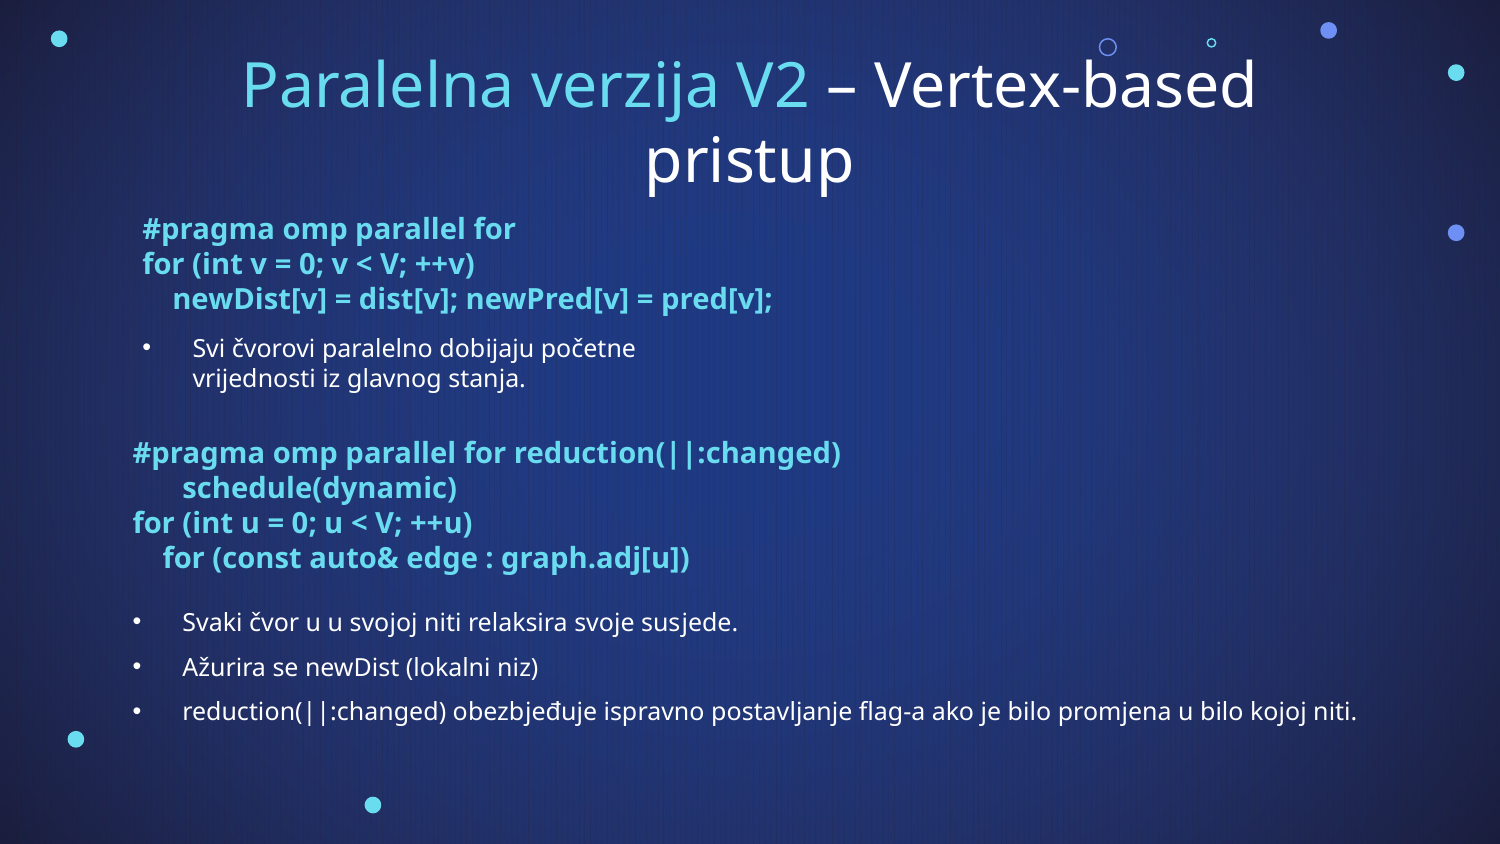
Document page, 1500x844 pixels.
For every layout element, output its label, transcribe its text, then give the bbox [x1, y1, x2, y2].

subtitle #pragma omp parallel for reduction(||:changed) schedule(dynamic) for (int u = 0; u < V; ++u) for (const auto& edge : graph.adj[u]) [92, 543, 1115, 576]
subtitle #pragma omp parallel for for (int v = 0; v < V; ++v) newDist[v] = dist[v]; newPred[v] = pred[v]; [102, 142, 958, 376]
picture [0, 0, 1500, 844]
title Paralelna verzija V2 – Vertex-based pristup [118, 72, 1382, 167]
subtitle Svaki čvor u u svojoj niti relaksira svoje susjede. Ažurira se newDist (lokalni niz) reduction(||:changed) obezbjeđuje ispravno postavljanje flag-a ako je bilo promjena u bilo kojoj niti. [92, 576, 1408, 694]
subtitle Svi čvorovi paralelno dobijaju početne vrijednosti iz glavnog stanja. [102, 317, 750, 435]
